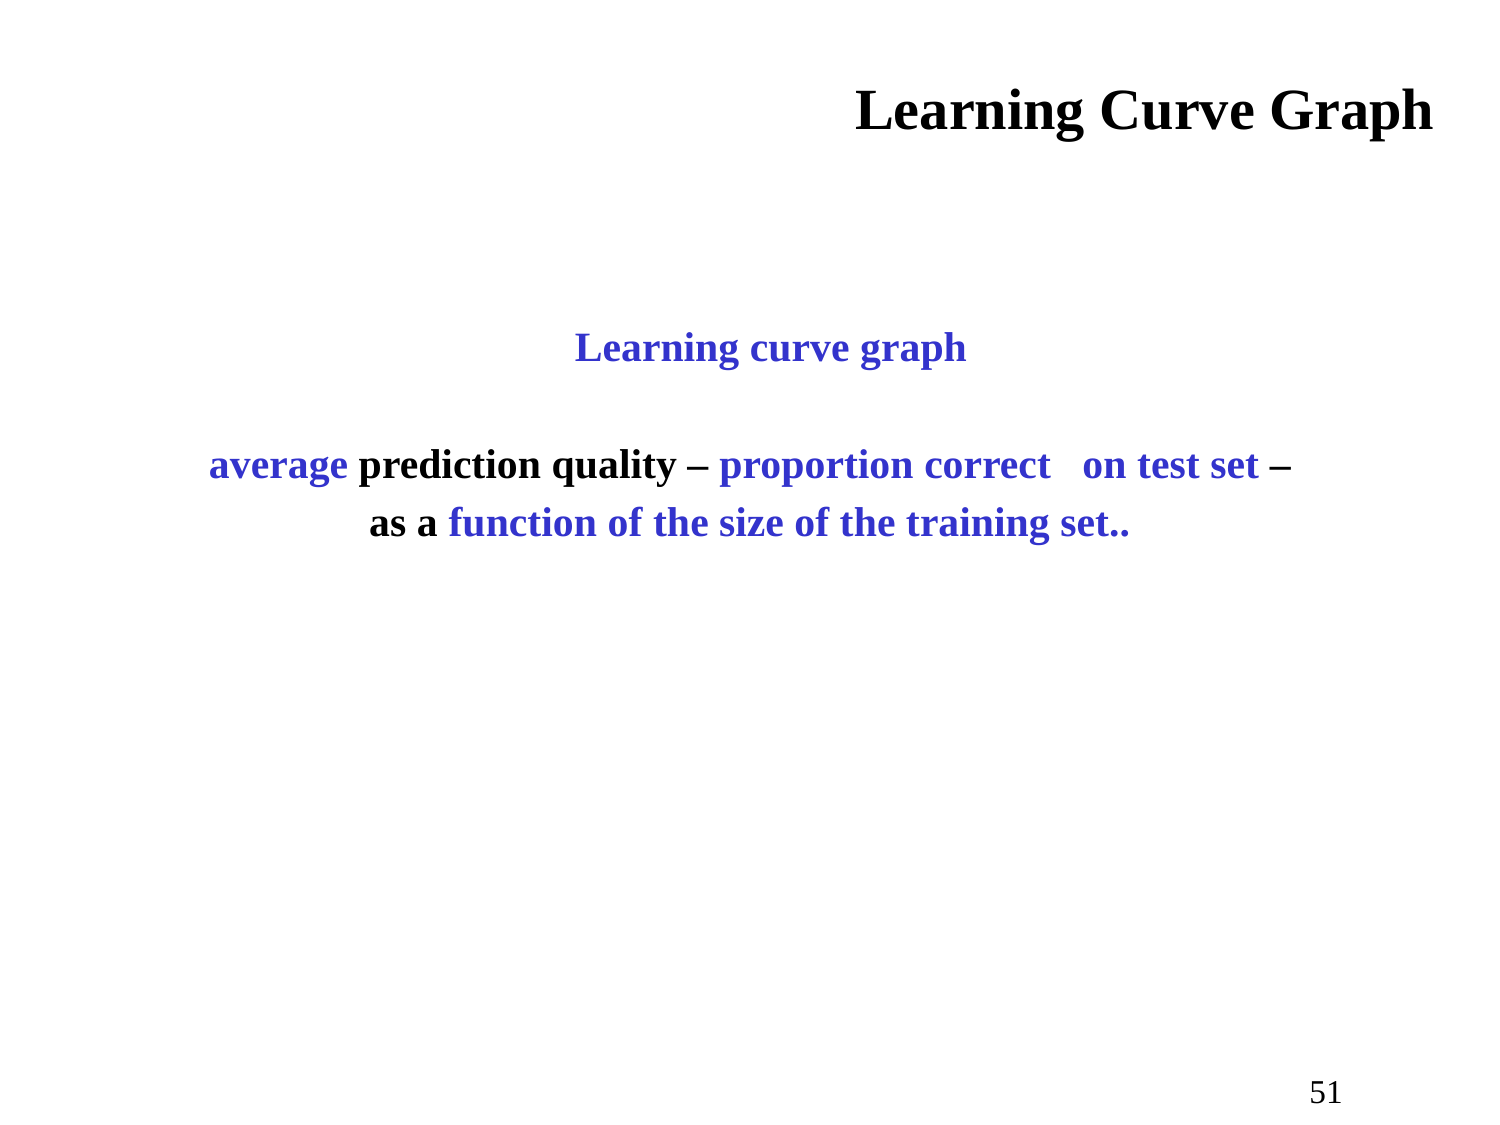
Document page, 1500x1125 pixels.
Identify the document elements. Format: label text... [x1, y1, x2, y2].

title Learning Curve Graph [174, 50, 1450, 163]
list Learning curve graph average prediction quality – proportion correct on test set – as a function of the size of the training set.. [174, 312, 1325, 988]
